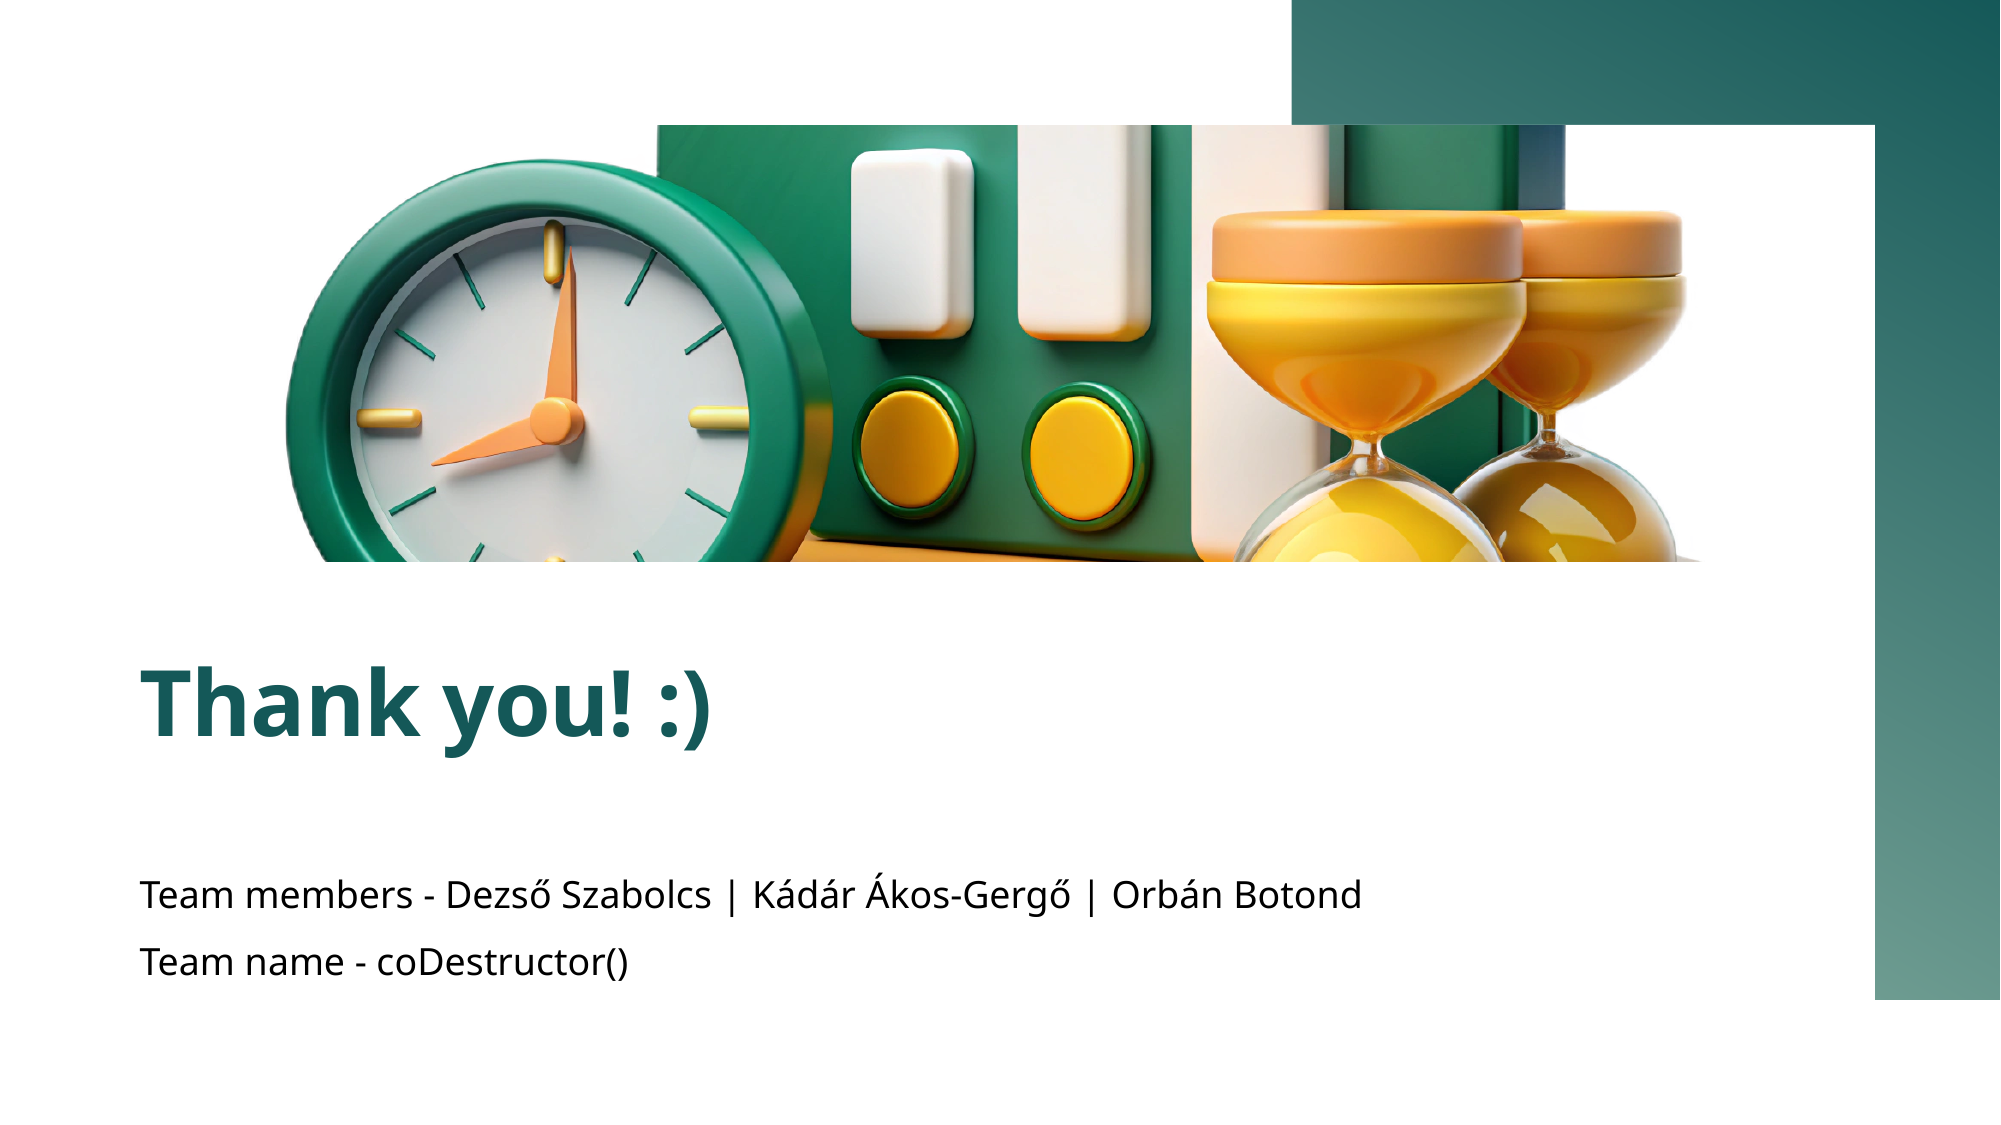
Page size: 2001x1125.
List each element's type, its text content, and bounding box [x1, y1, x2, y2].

list Team members - Dezső Szabolcs | Kádár Ákos-Gergő | Orbán Botond Team name - coDestructor() [124, 857, 1805, 990]
picture [124, 124, 1878, 562]
title Thank you! :) [124, 645, 1805, 857]
